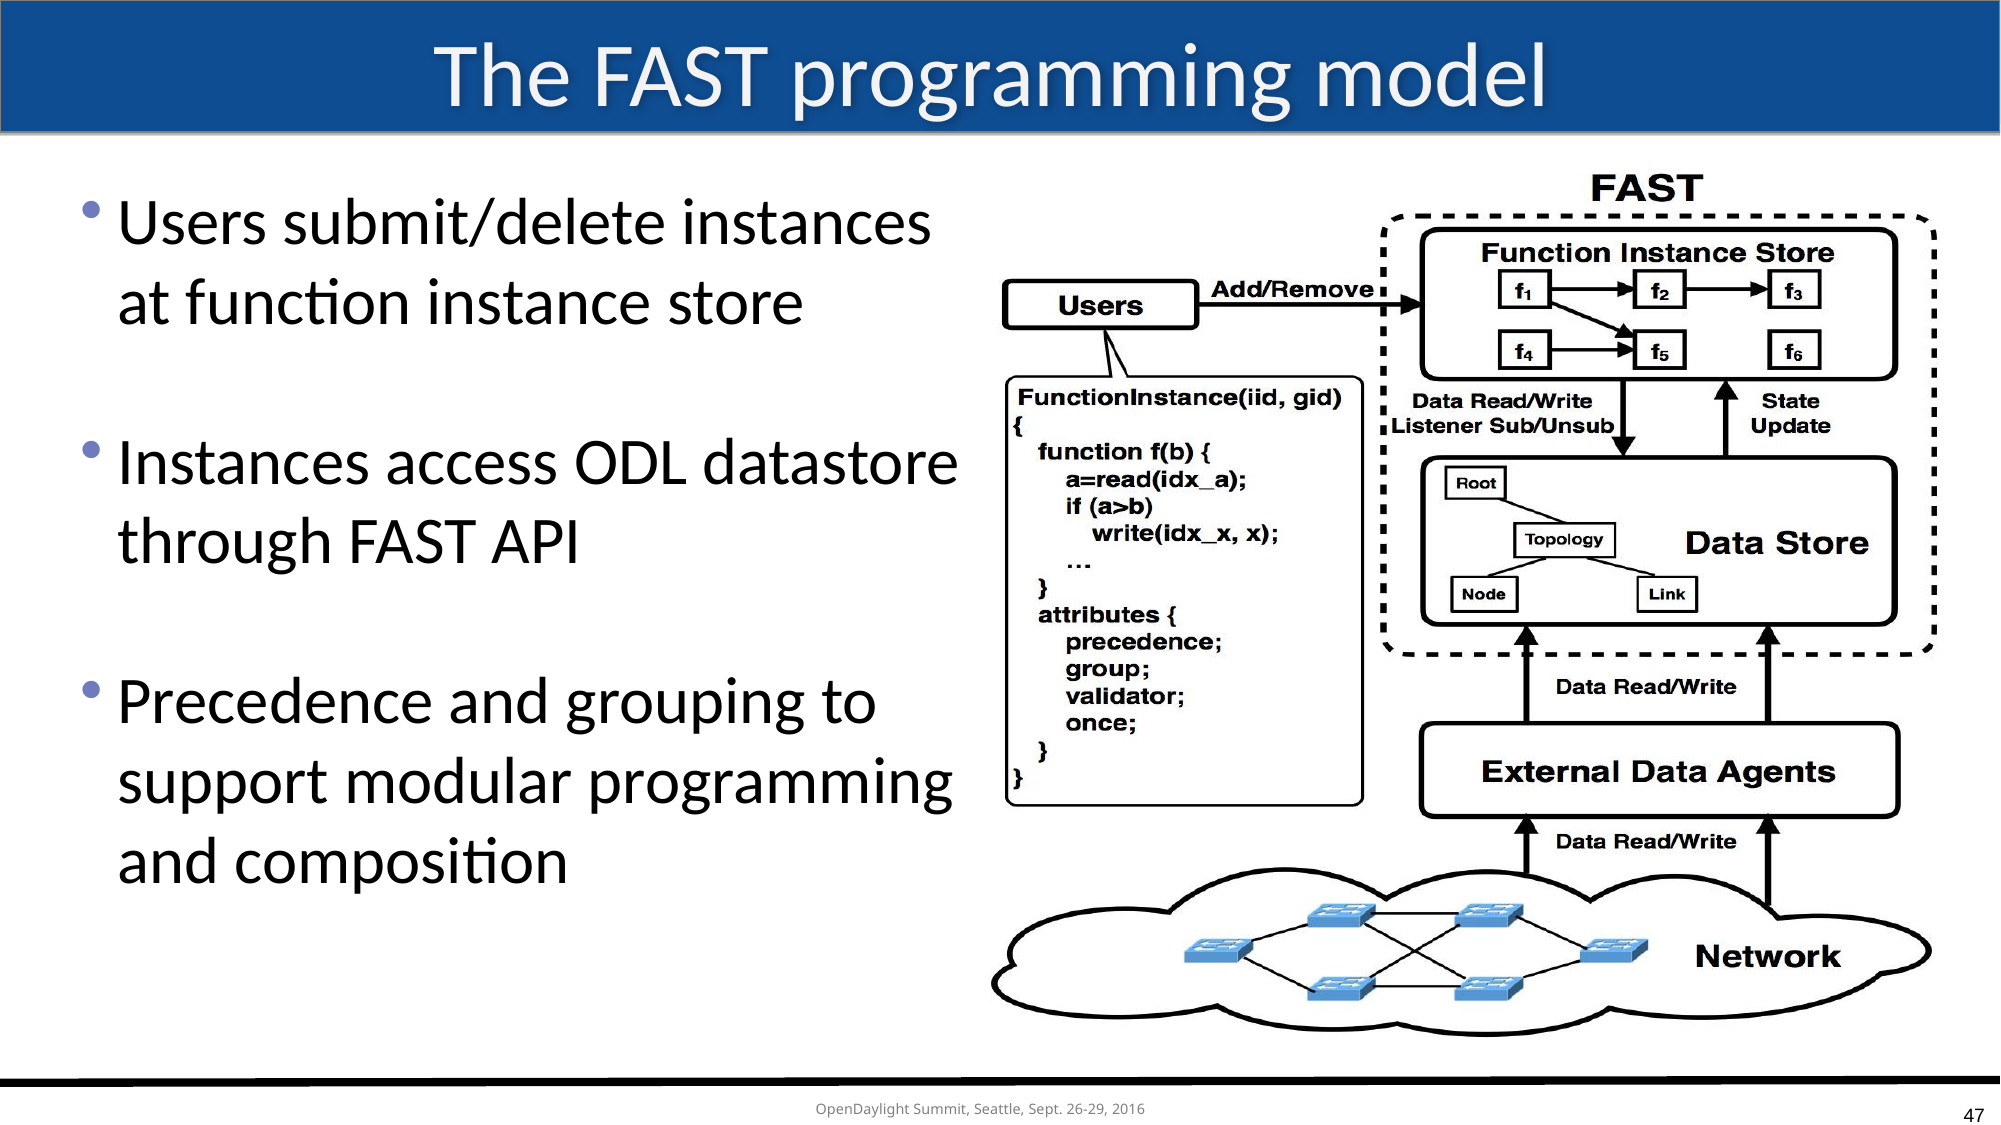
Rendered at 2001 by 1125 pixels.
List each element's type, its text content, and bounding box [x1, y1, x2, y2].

slide_number 47 [1583, 1073, 2000, 1124]
list Users submit/delete instances at function instance store Instances access ODL datastore through FAST API Precedence and grouping to support modular programming and composition [27, 162, 976, 1053]
picture [0, 133, 2001, 1125]
title The FAST programming model [55, 13, 1930, 127]
